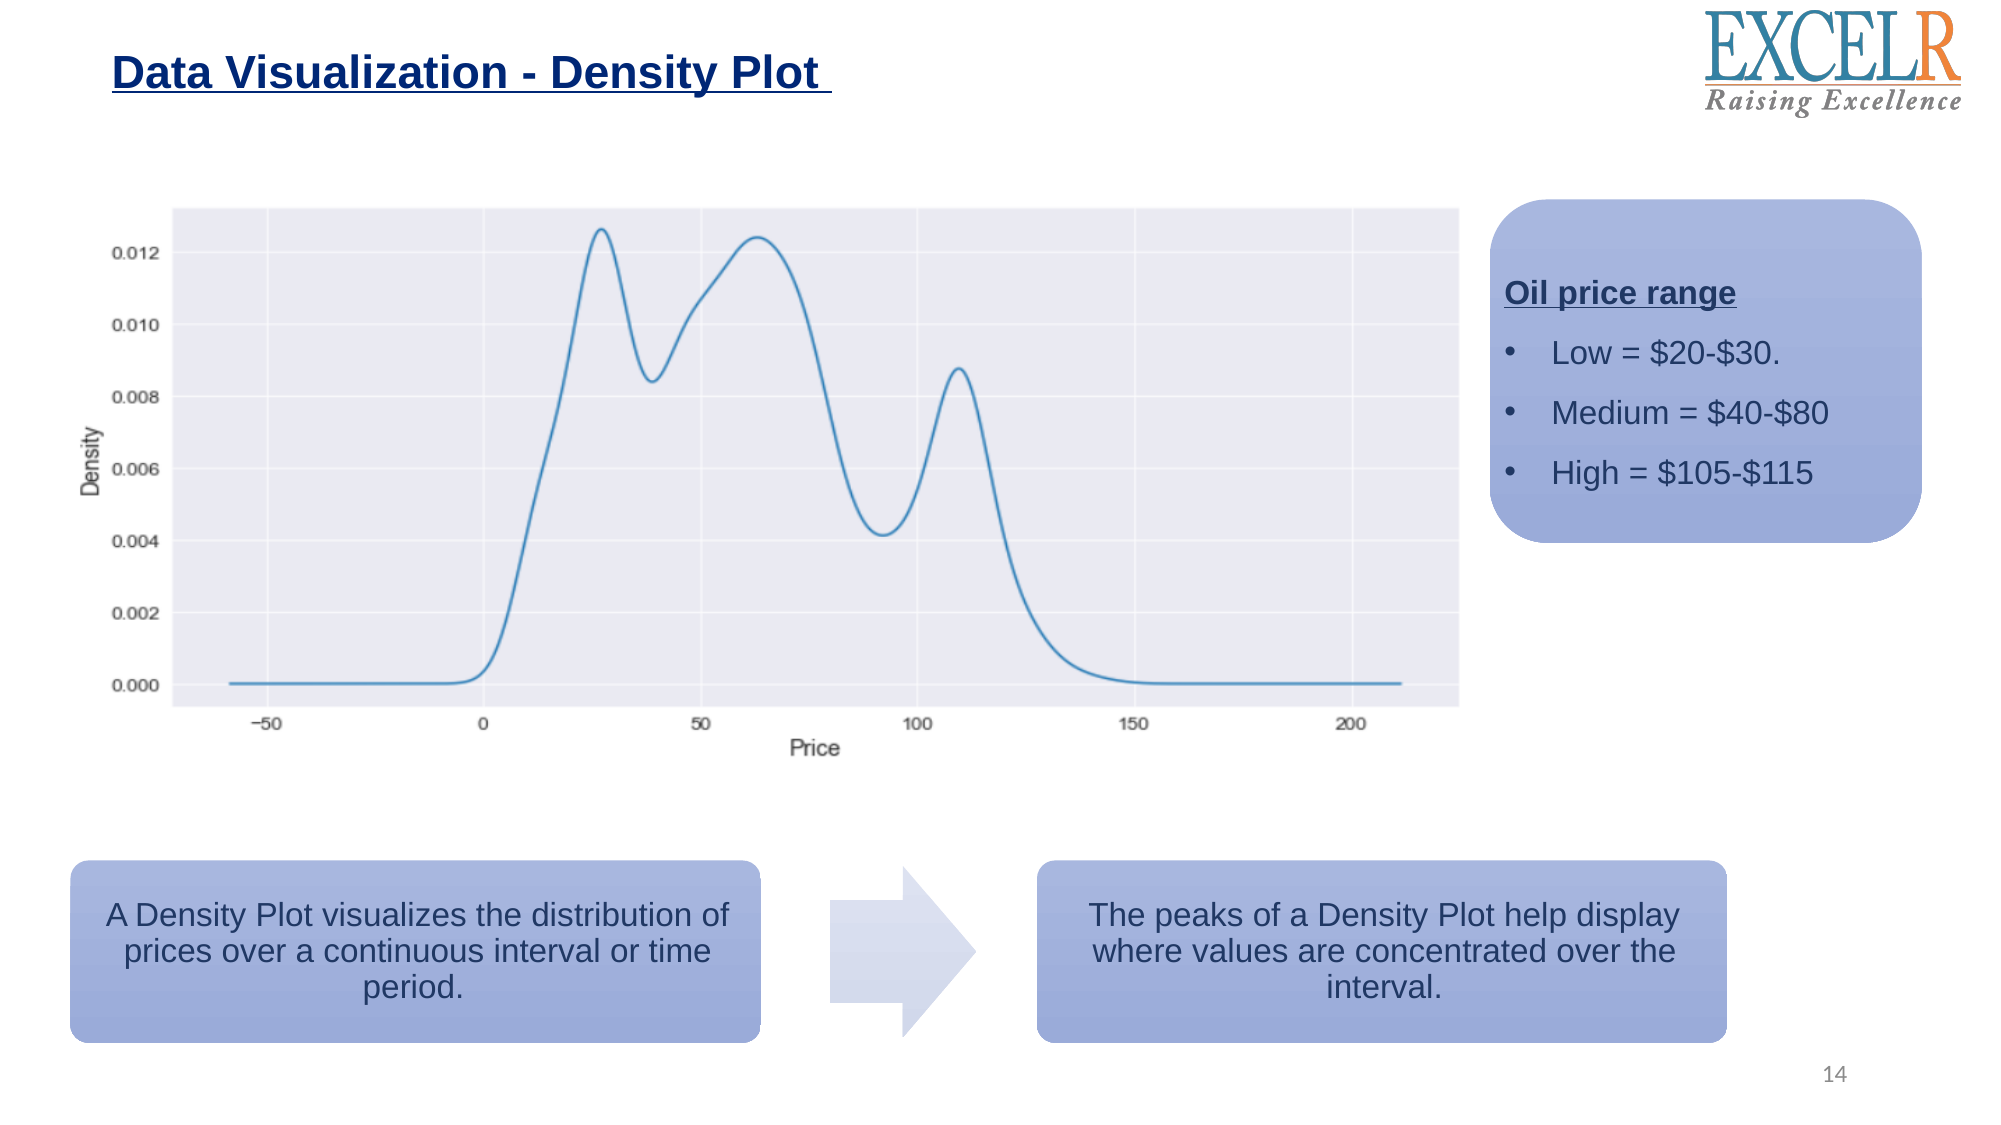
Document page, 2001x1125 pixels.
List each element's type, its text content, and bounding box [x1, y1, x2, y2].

slide_number 14 [1412, 1042, 1863, 1103]
title Data Visualization - Density Plot [96, 40, 1623, 178]
picture [72, 199, 1468, 770]
picture [1705, 10, 1961, 118]
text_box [1489, 199, 1922, 543]
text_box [70, 860, 1728, 1043]
